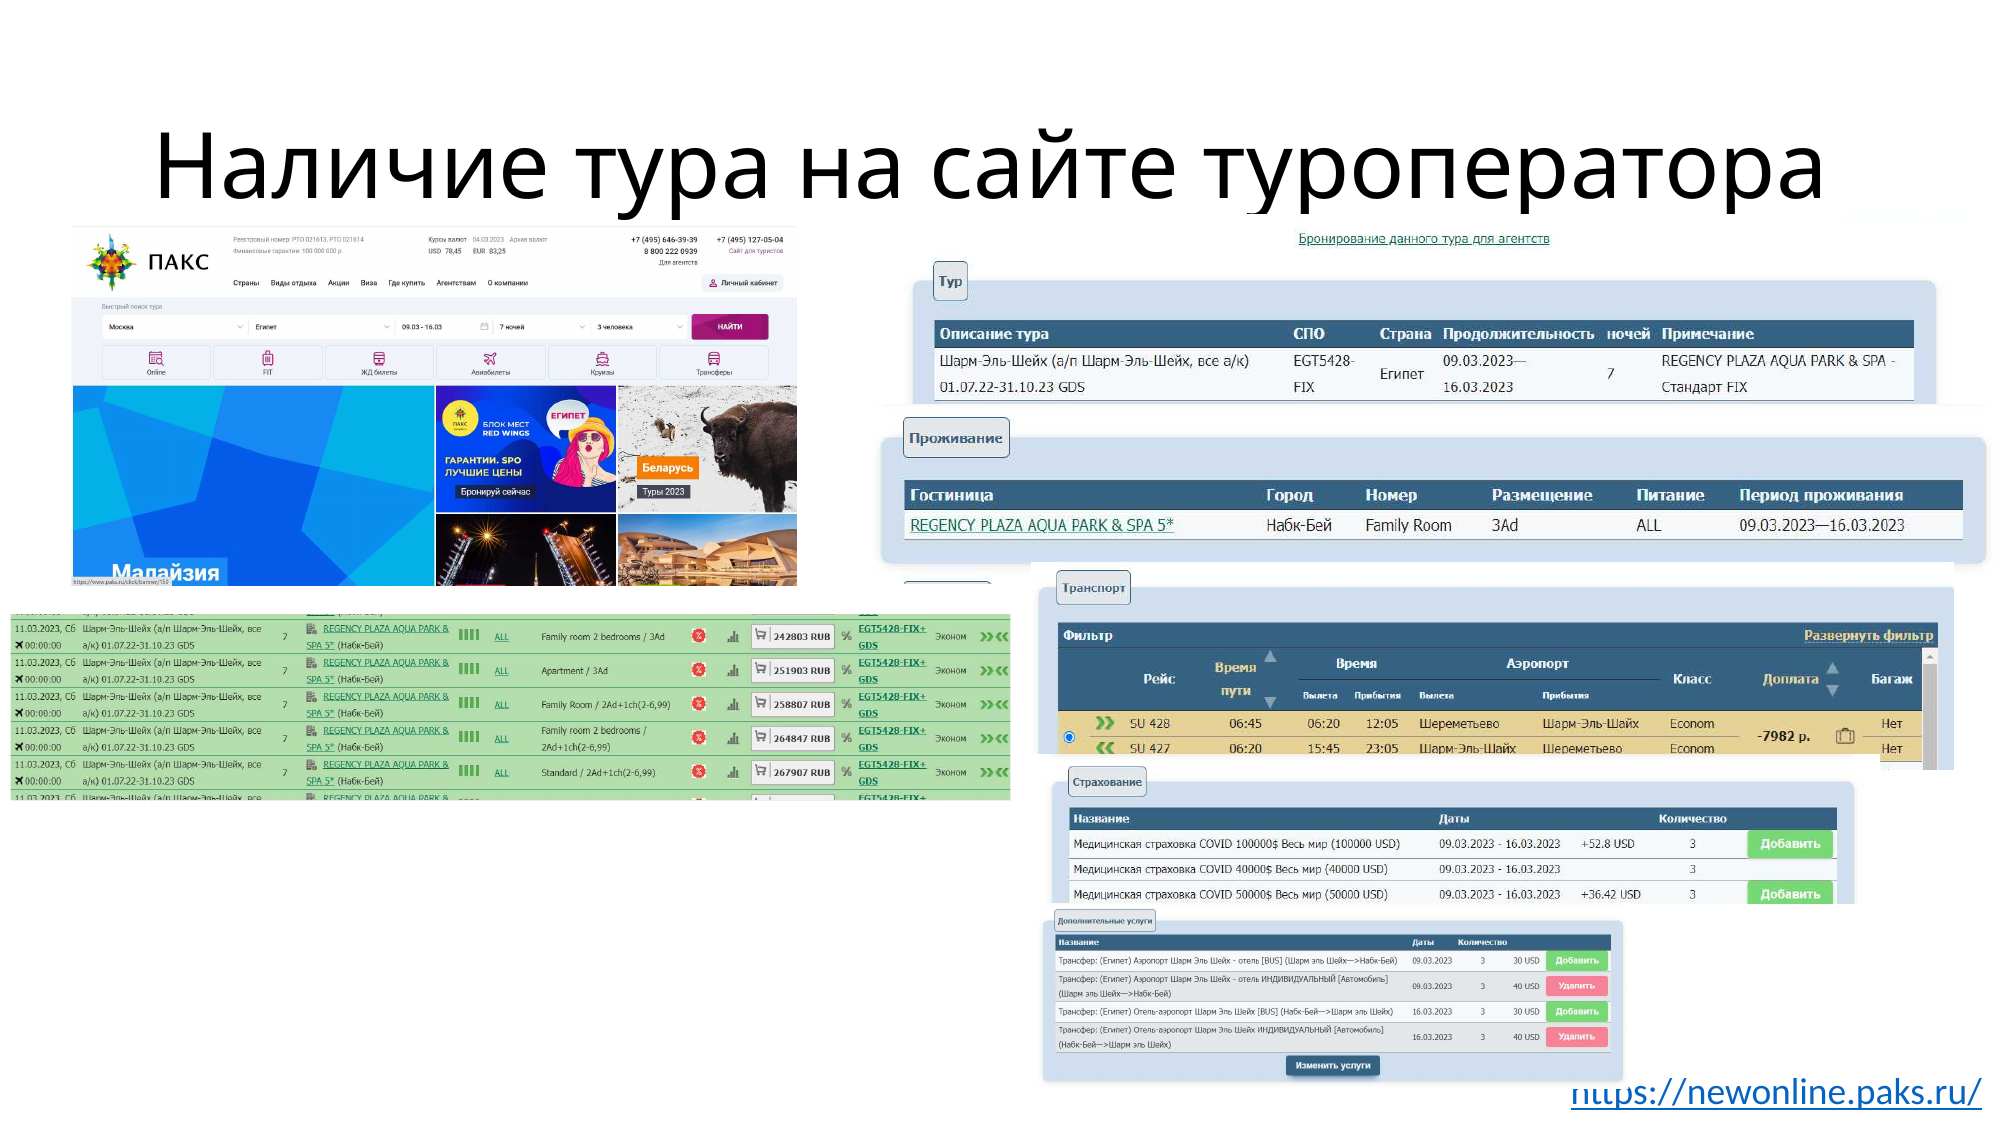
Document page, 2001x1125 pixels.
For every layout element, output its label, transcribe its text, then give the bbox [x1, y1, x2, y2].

title Наличие тура на сайте туроператора [137, 59, 1863, 278]
text_box https://newonline.paks.ru/ [1555, 1060, 1998, 1125]
picture [71, 226, 797, 586]
picture [854, 214, 2001, 1089]
picture [10, 614, 1011, 806]
